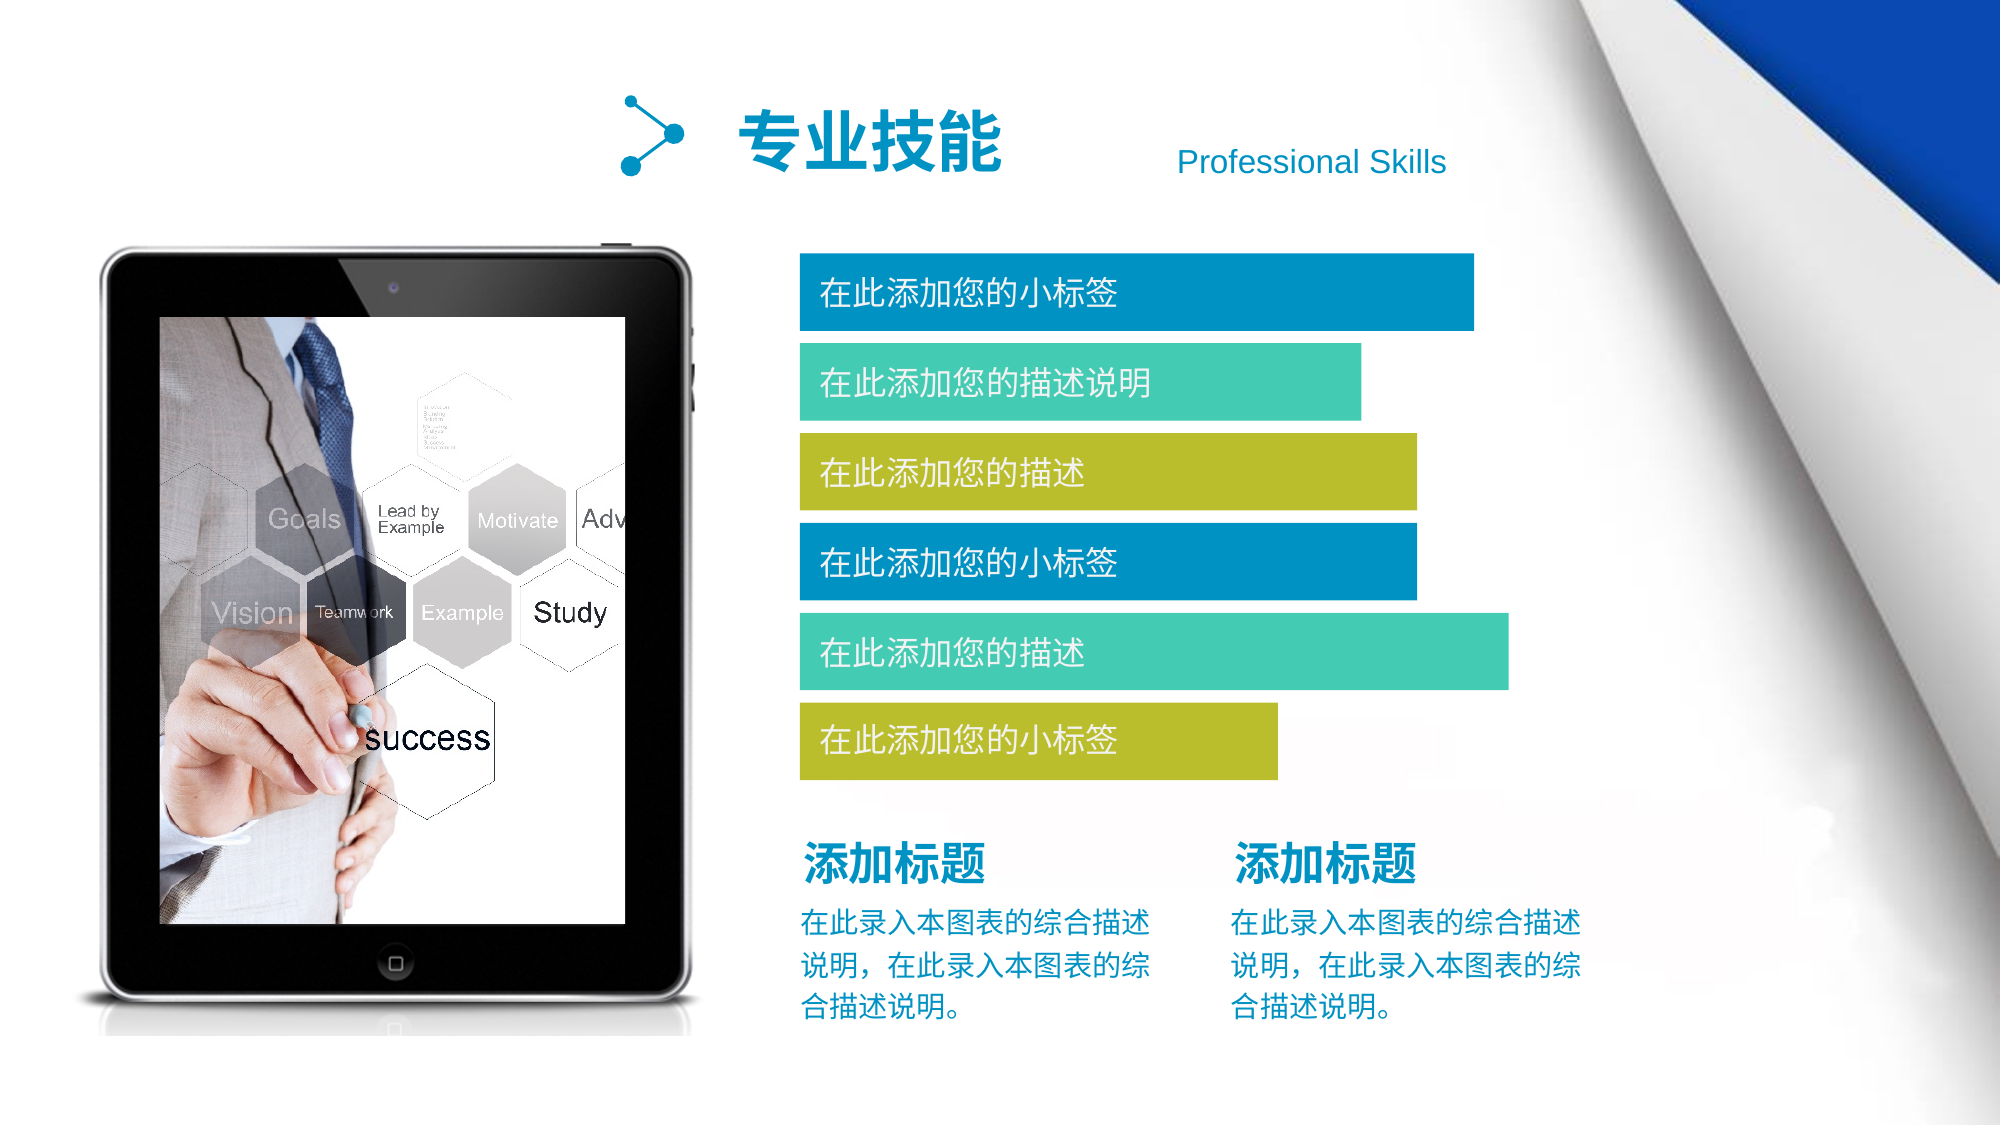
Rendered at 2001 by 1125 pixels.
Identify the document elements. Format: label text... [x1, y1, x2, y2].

text_box 在此添加您的小标签 [808, 713, 1208, 765]
text_box 在此录入本图表的综合描述说明，在此录入本图表的综合描述说明。 [1215, 890, 1622, 1032]
text_box 在此添加您的小标签 [808, 266, 1318, 319]
text_box Professional Skills [1161, 132, 1541, 188]
text_box 专业技能 [721, 92, 1019, 188]
text_box 在此添加您的描述 [808, 446, 1329, 498]
picture [756, 0, 2000, 1125]
text_box [799, 342, 1362, 422]
text_box 在此录入本图表的综合描述说明，在此录入本图表的综合描述说明。 [784, 890, 1192, 1032]
text_box [799, 522, 1418, 601]
text_box [799, 252, 1475, 332]
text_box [630, 101, 675, 167]
text_box [799, 432, 1418, 512]
text_box 在此添加您的描述 [808, 626, 1435, 678]
text_box [799, 702, 1279, 781]
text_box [62, 220, 722, 1036]
text_box 添加标题 [788, 827, 1002, 890]
text_box [799, 612, 1510, 691]
text_box 在此添加您的小标签 [808, 536, 1365, 588]
text_box 添加标题 [1219, 827, 1433, 890]
text_box 在此添加您的描述说明 [808, 356, 1305, 408]
